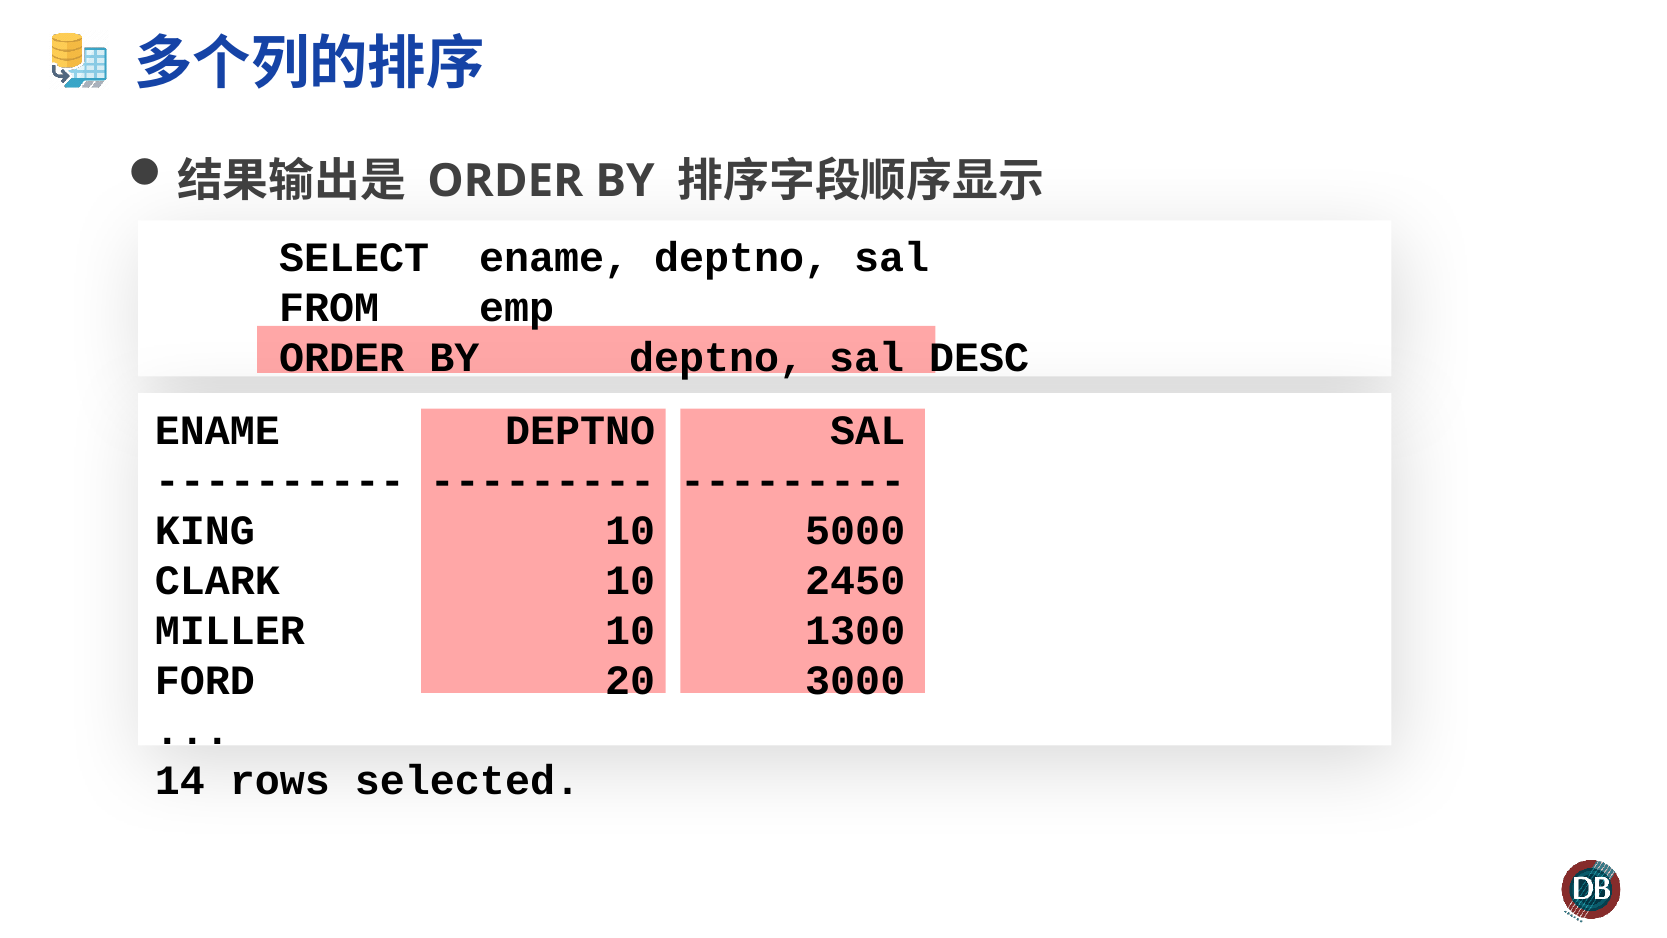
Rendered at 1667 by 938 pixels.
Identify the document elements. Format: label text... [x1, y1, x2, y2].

title 多个列的排序 [118, 17, 1590, 103]
text_box ENAME DEPTNO SAL ---------- --------- --------- KING 10 5000 CLARK 10 2450 MILLER 10 1300 FORD 20 3000 ... 14 rows selected. [137, 364, 1397, 842]
picture [1557, 858, 1623, 924]
picture [49, 30, 109, 90]
text_box [136, 218, 1393, 379]
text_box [256, 325, 936, 694]
list 结果输出是 ORDER BY 排序字段顺序显示 [112, 126, 1590, 212]
text_box SELECT ename, deptno, sal FROM emp ORDER BY deptno, sal DESC [137, 233, 1396, 364]
